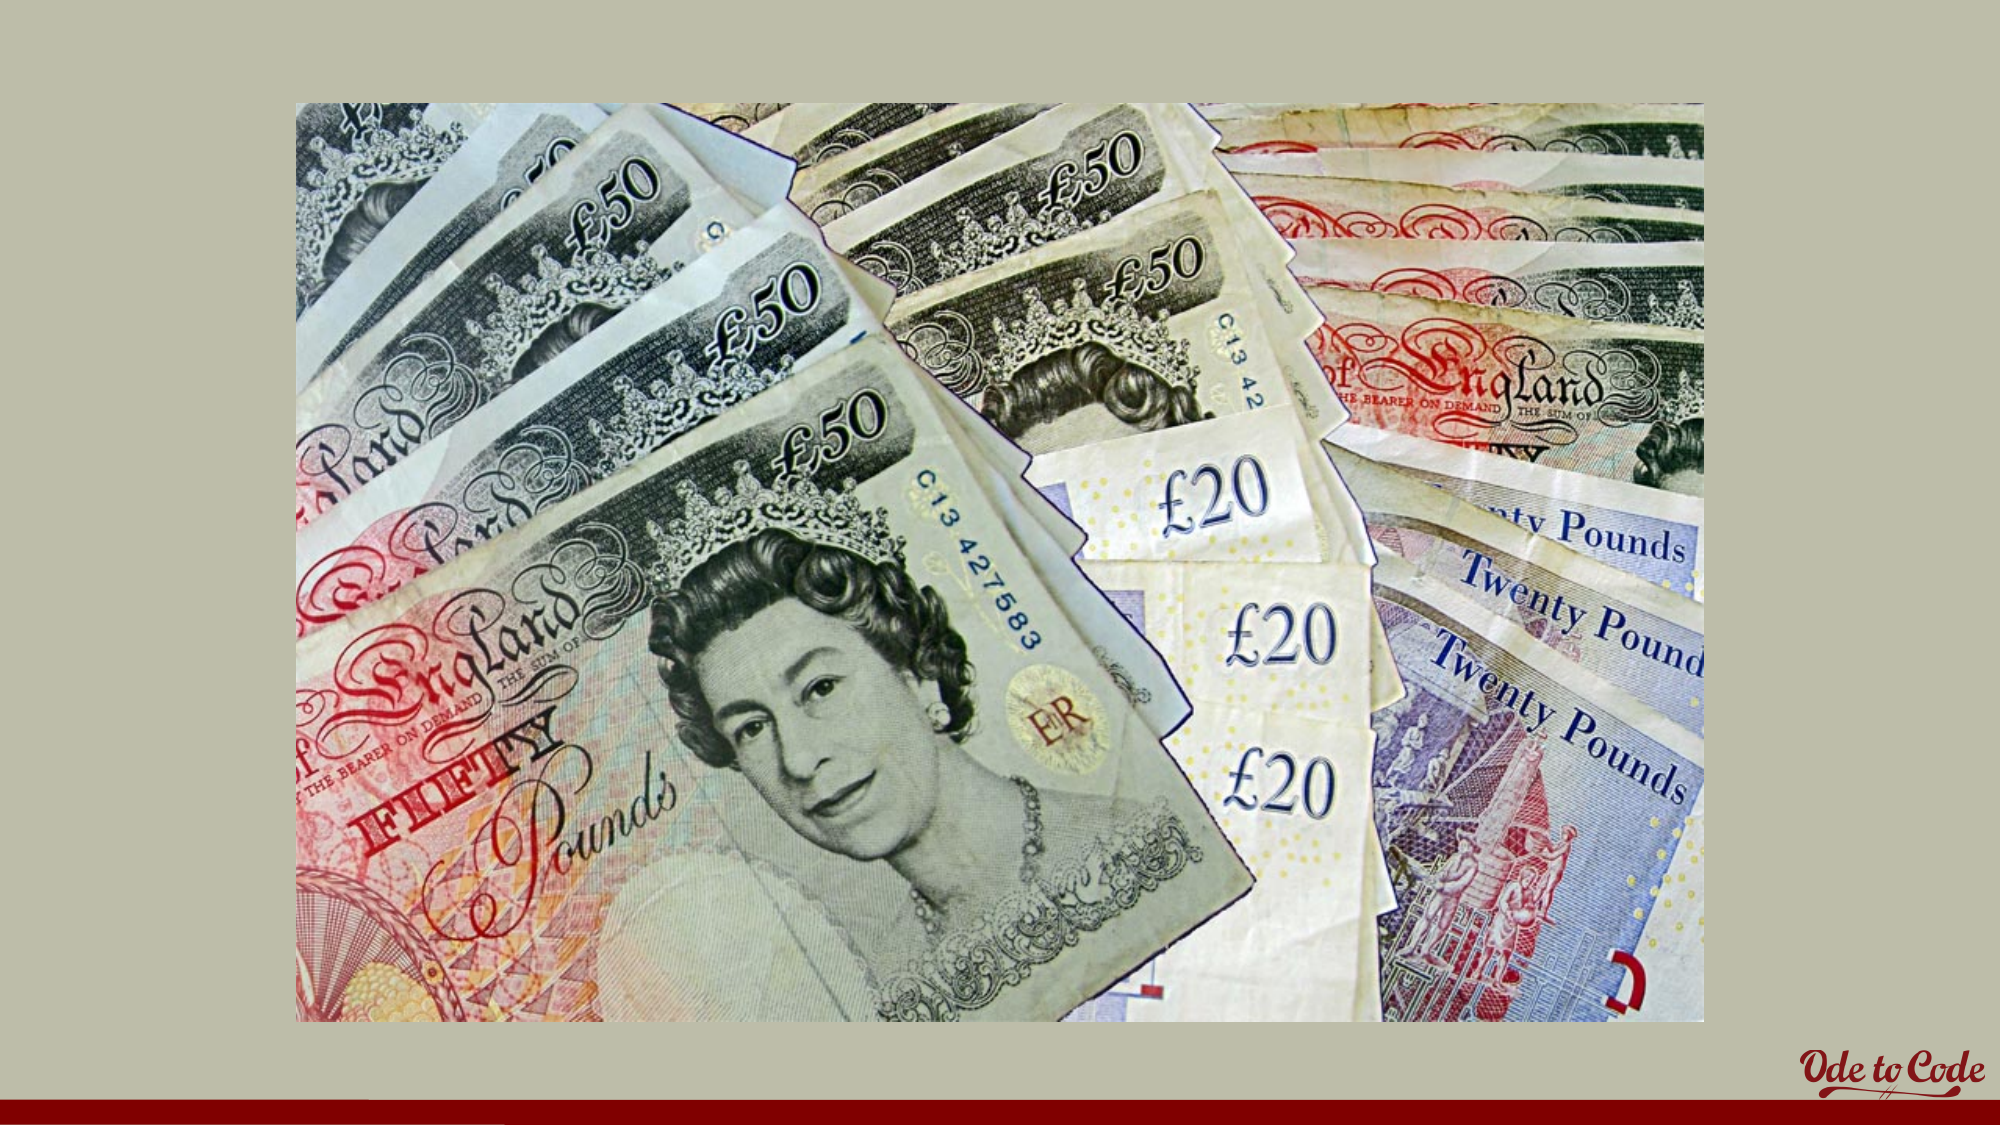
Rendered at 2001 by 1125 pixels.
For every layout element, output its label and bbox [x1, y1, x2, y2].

picture [296, 103, 1704, 1022]
picture [1800, 1050, 1985, 1100]
